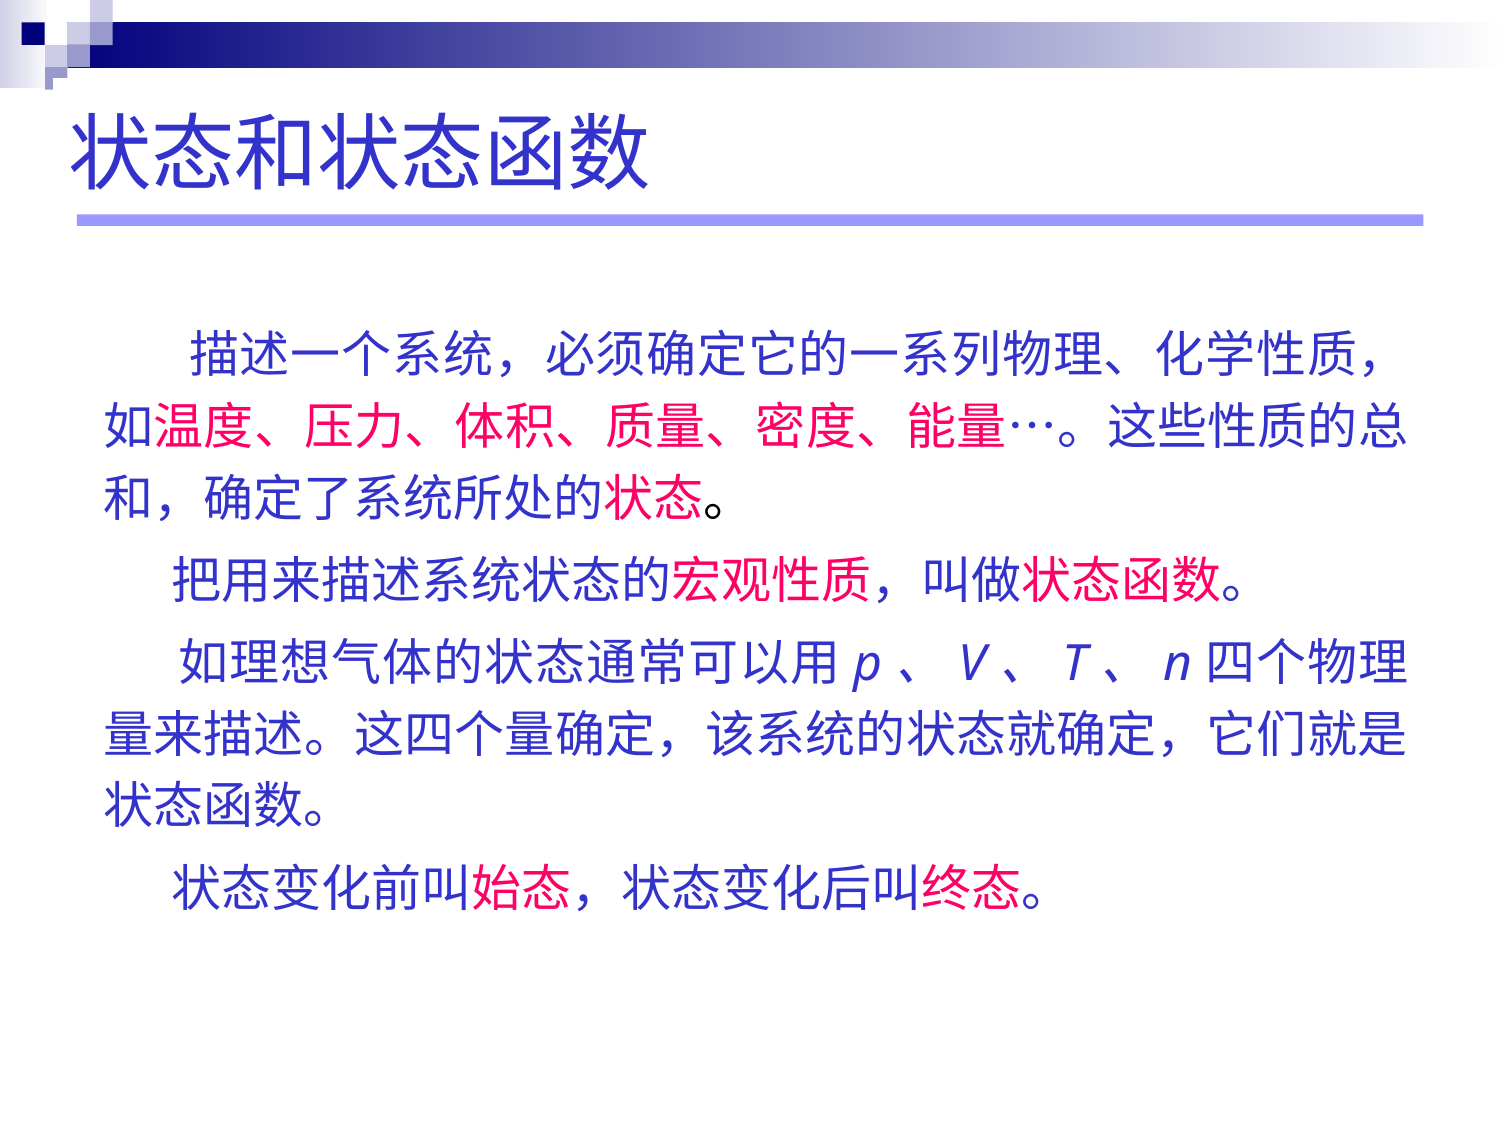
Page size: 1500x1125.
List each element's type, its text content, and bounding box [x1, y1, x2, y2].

list 描述一个系统，必须确定它的一系列物理、化学性质，如温度、压力、体积、质量、密度、能量…。这些性质的总和，确定了系统所处的状态。 把用来描述系统状态的宏观性质，叫做状态函数。 如理想气体的状态通常可以用p、V、T、n四个物理量来描述。这四个量确定，该系统的状态就确定，它们就是状态函数。 状态变化前叫始态，状态变化后叫终态。 [88, 302, 1424, 988]
title 状态和状态函数 [53, 78, 1140, 223]
